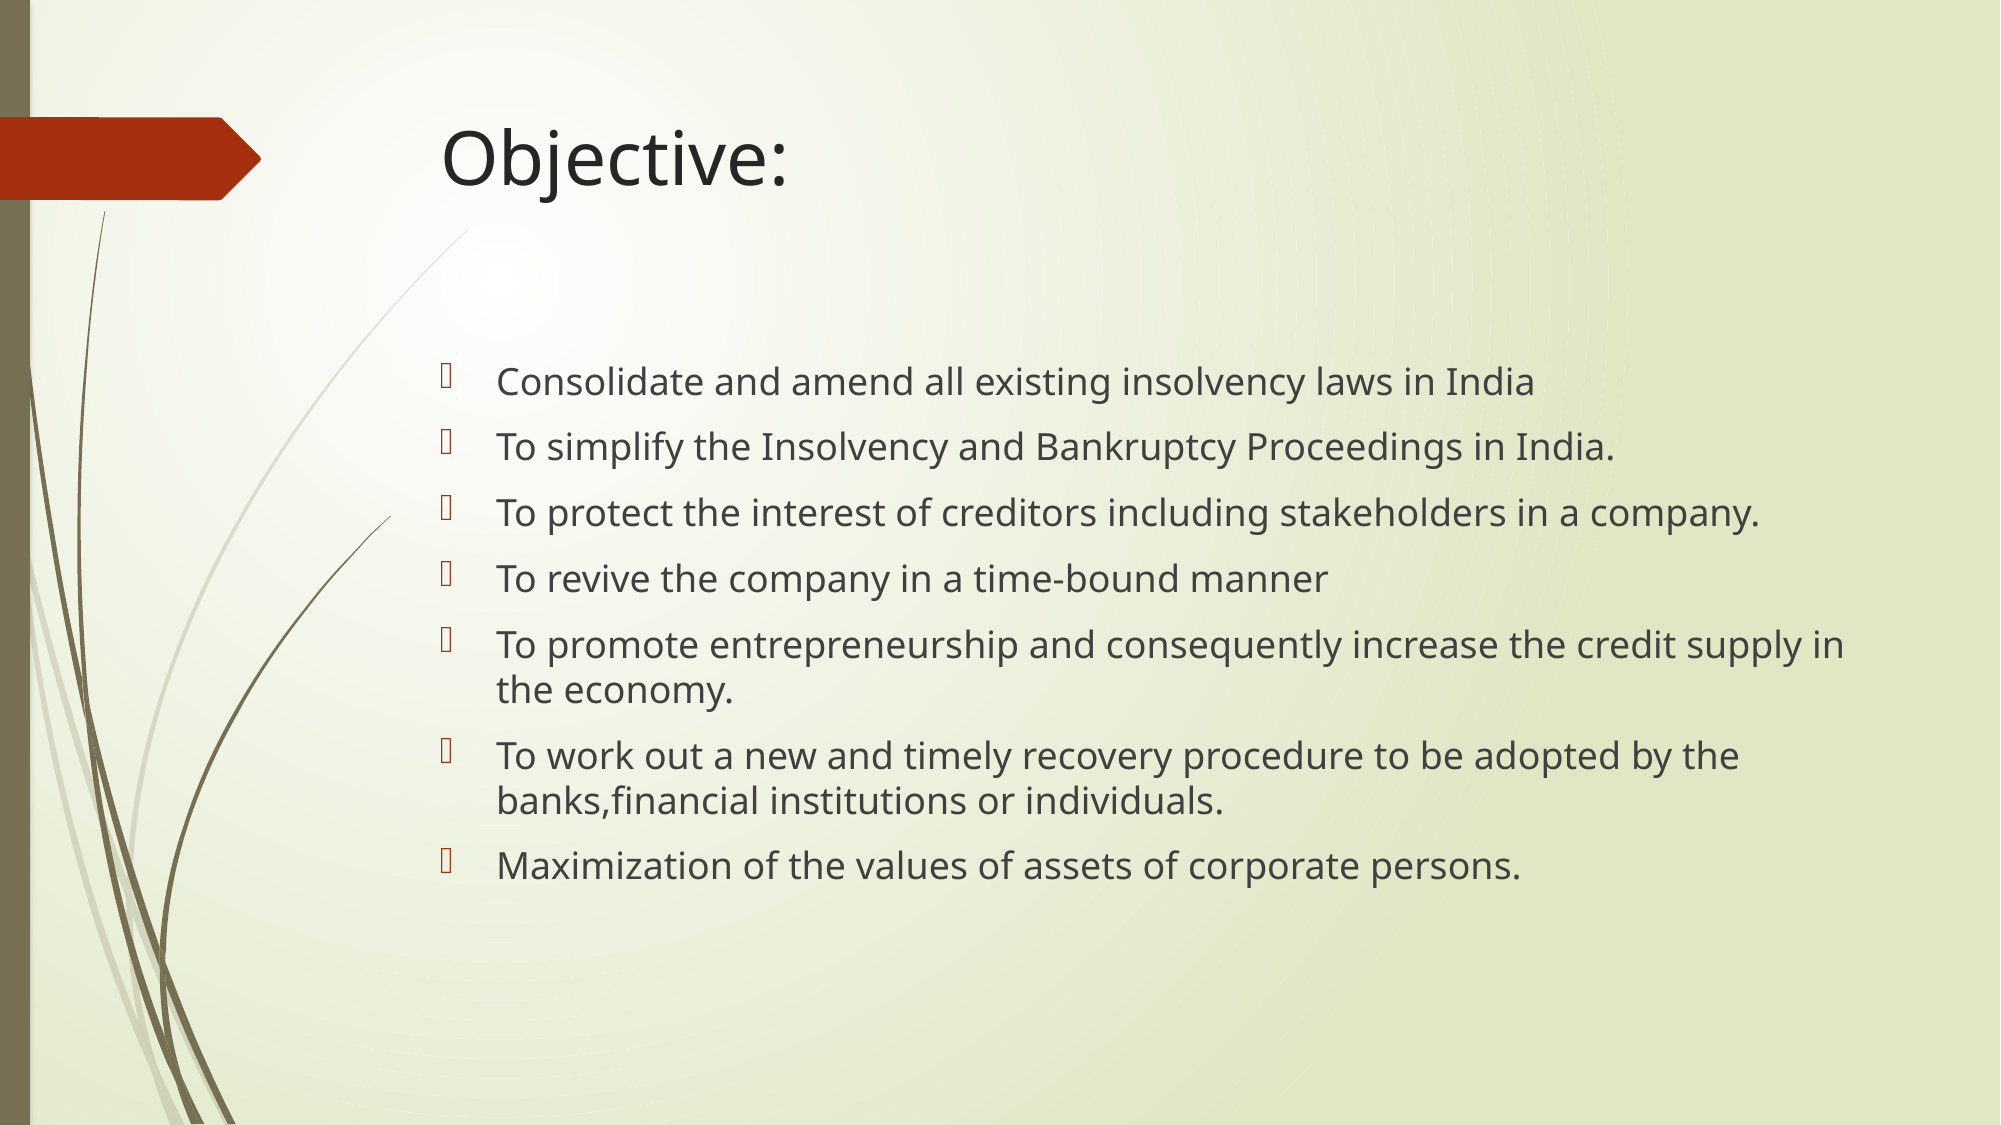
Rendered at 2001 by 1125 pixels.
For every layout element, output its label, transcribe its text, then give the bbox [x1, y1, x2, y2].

list Consolidate and amend all existing insolvency laws in India To simplify the Insolvency and Bankruptcy Proceedings in India. To protect the interest of creditors including stakeholders in a company. To revive the company in a time-bound manner To promote entrepreneurship and consequently increase the credit supply in the economy. To work out a new and timely recovery procedure to be adopted by the banks,financial institutions or individuals. Maximization of the values of assets of corporate persons. [424, 350, 1888, 970]
title Objective: [425, 102, 1888, 313]
